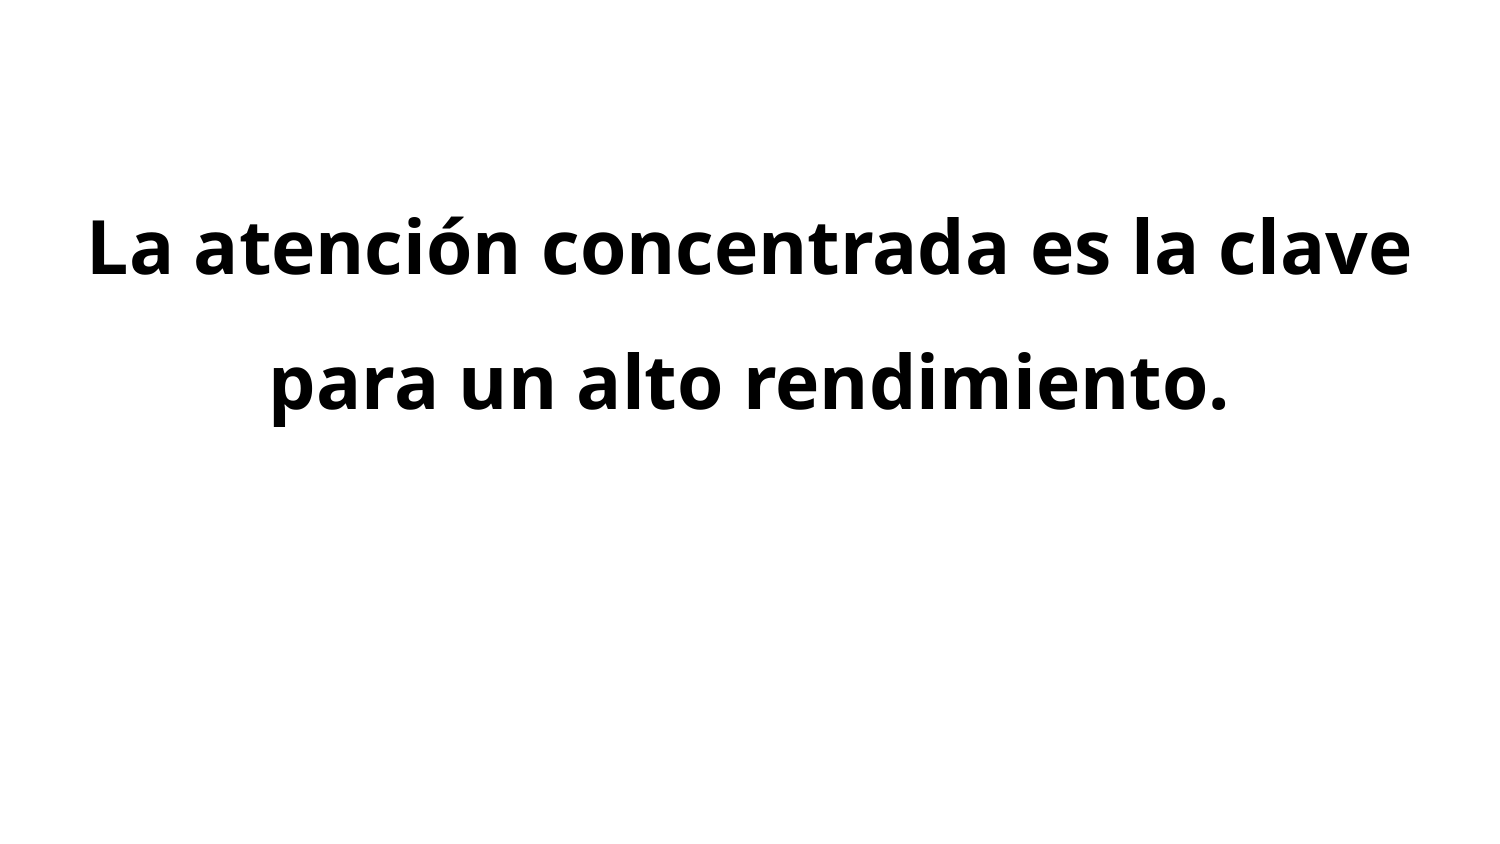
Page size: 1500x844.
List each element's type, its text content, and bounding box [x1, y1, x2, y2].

text_box La atención concentrada es la clave para un alto rendimiento. [59, 138, 1441, 440]
